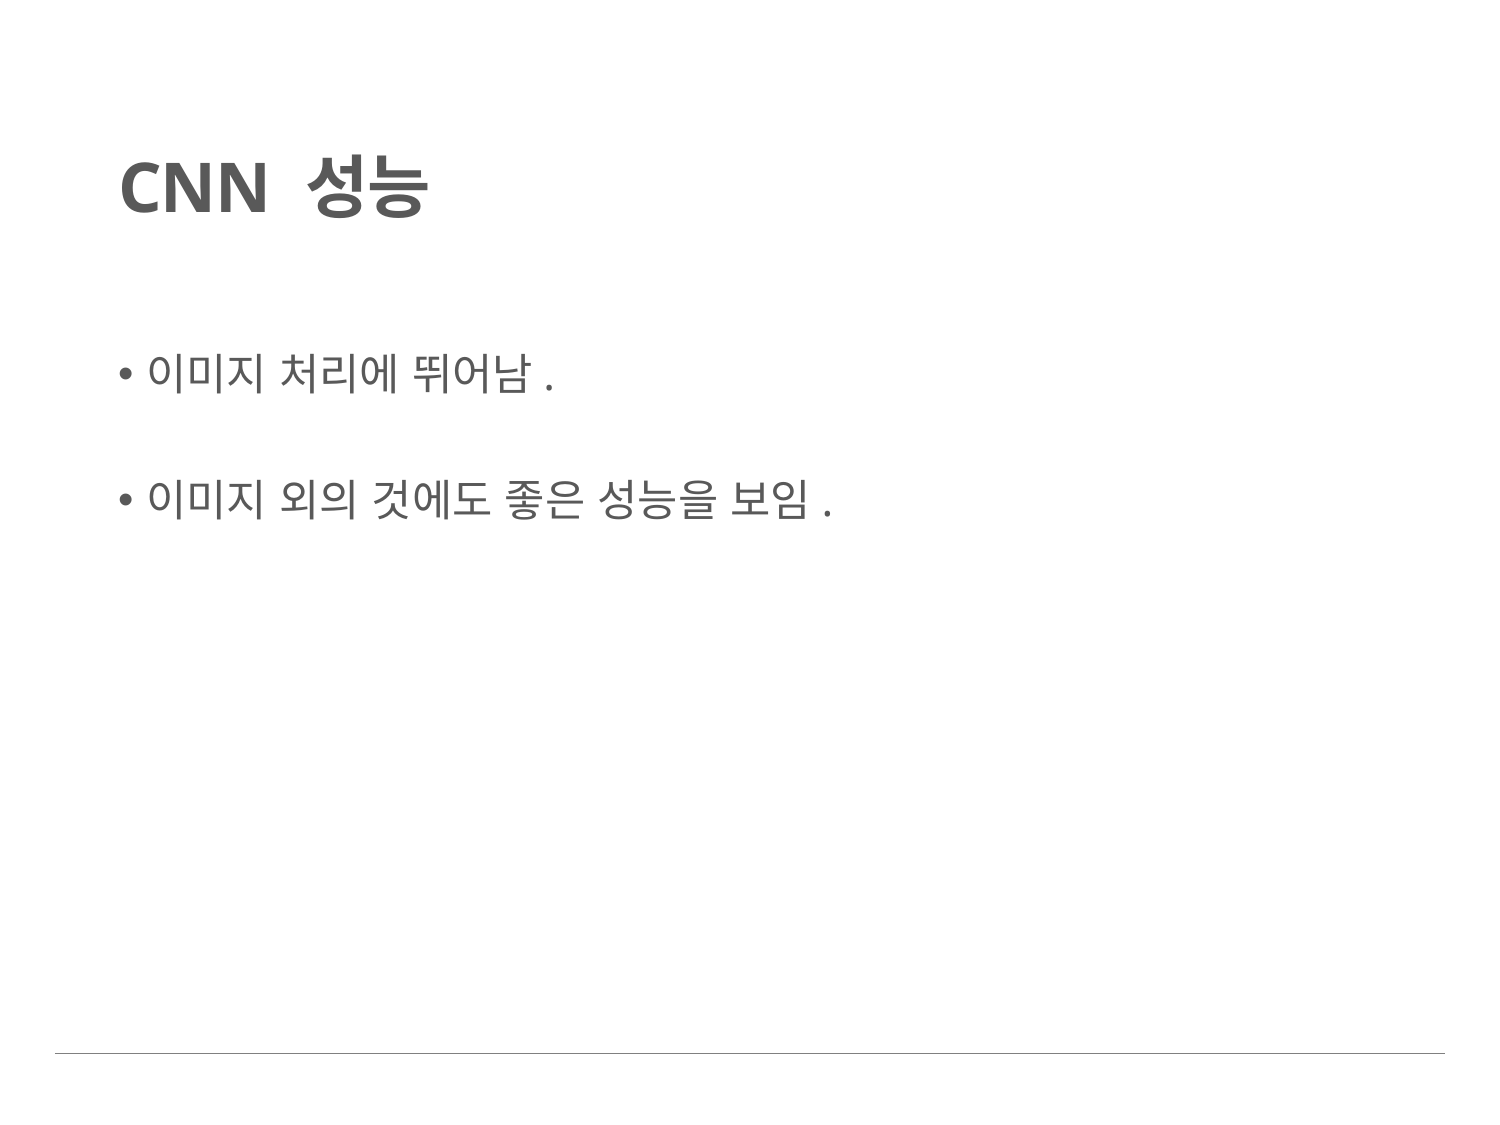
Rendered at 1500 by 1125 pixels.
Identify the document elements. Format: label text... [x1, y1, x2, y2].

list 이미지 처리에 뛰어남. 이미지 외의 것에도 좋은 성능을 보임. [103, 345, 1397, 1059]
title CNN 성능 [103, 137, 1397, 244]
